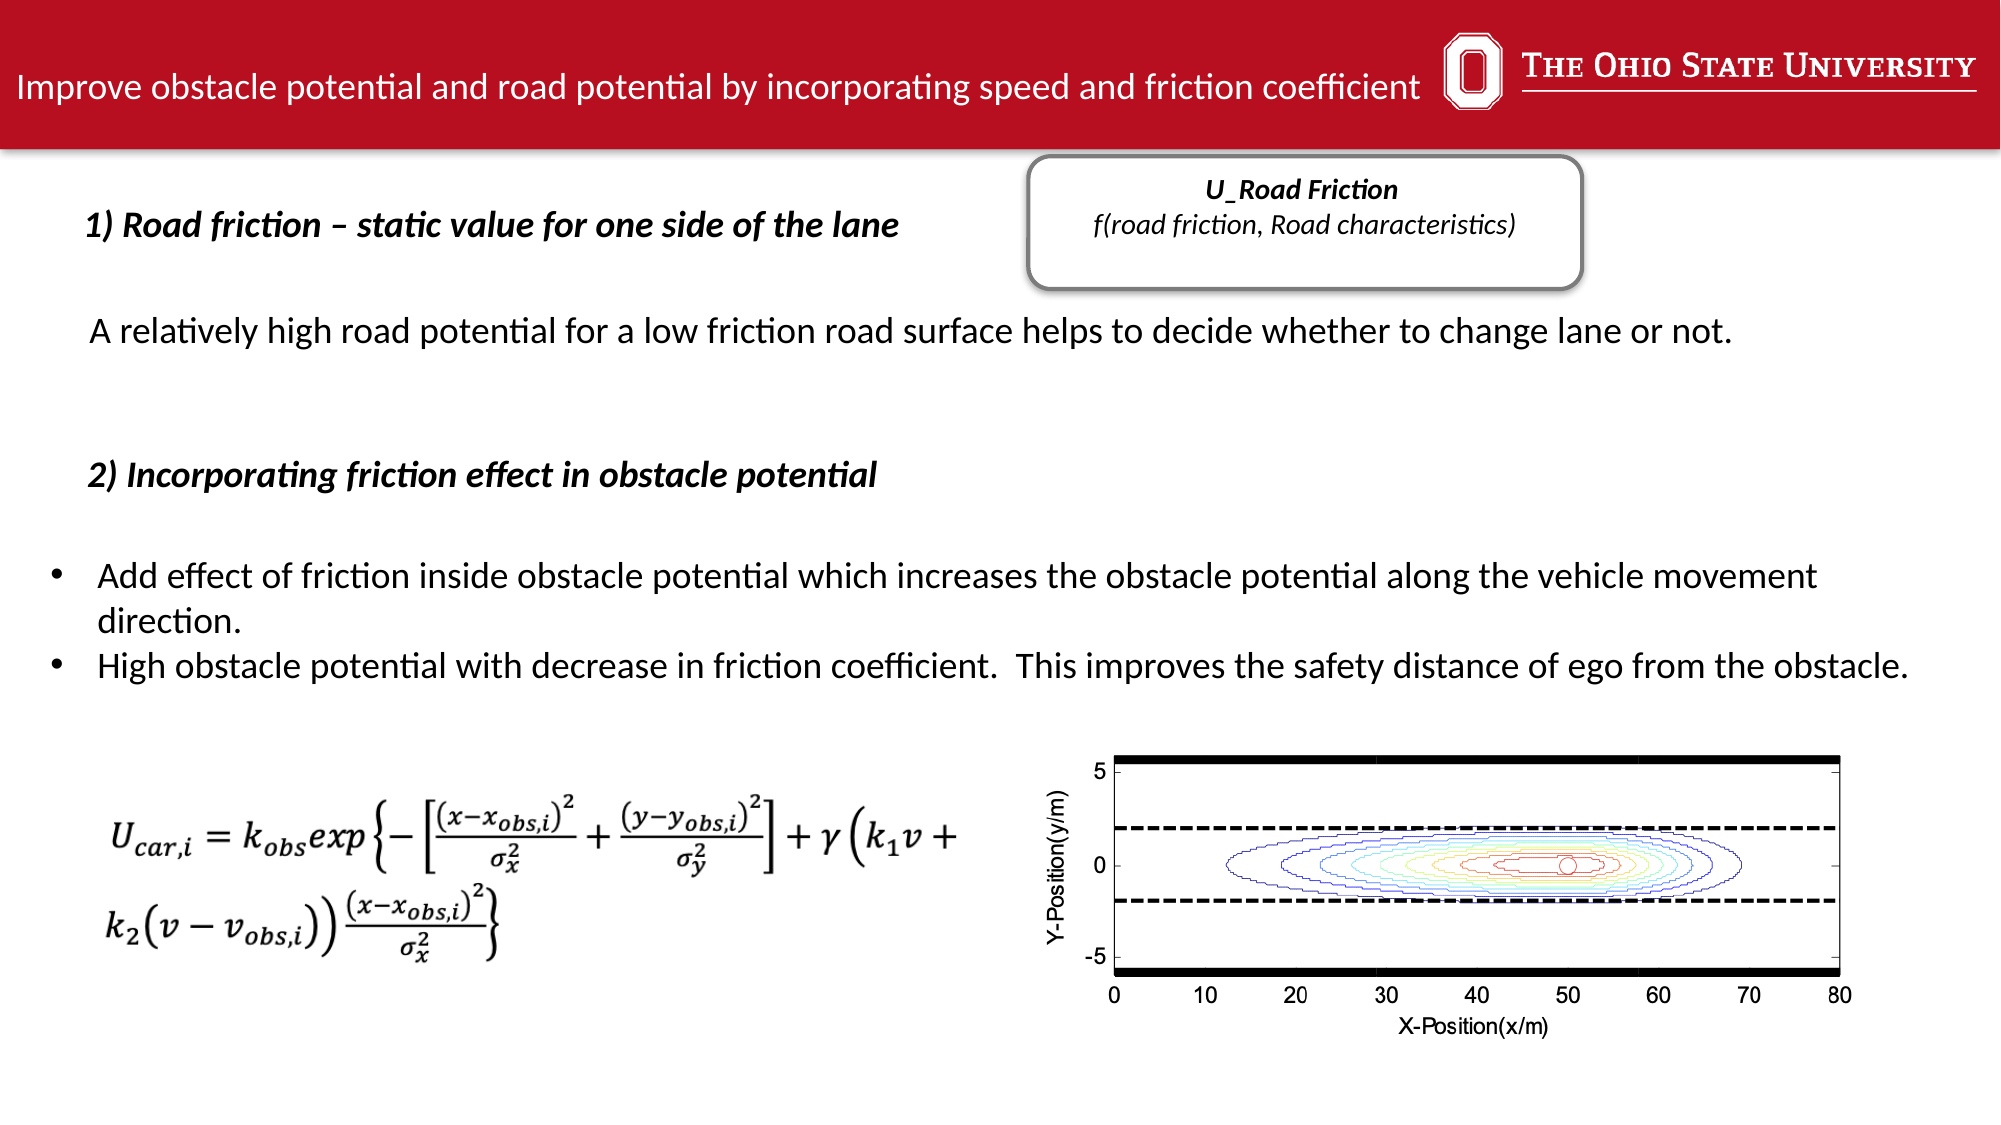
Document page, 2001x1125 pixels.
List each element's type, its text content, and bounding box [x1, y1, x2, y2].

picture [42, 786, 1005, 989]
text_box 1) Road friction – static value for one side of the lane [75, 192, 909, 253]
picture [1443, 32, 1977, 110]
text_box 2) Incorporating friction effect in obstacle potential [79, 442, 895, 503]
text_box Add effect of friction inside obstacle potential which increases the obstacle potential along the vehicle movement direction. High obstacle potential with decrease in friction coefficient. This improves the safety distance of ego from the obstacle. [42, 543, 1943, 739]
text_box A relatively high road potential for a low friction road surface helps to decide whether to change lane or not. [81, 298, 1752, 359]
picture [1006, 740, 1904, 1051]
text_box U_Road Friction f(road friction, Road characteristics) [1028, 156, 1583, 290]
text_box Improve obstacle potential and road potential by incorporating speed and friction coefficient [8, 54, 1439, 115]
